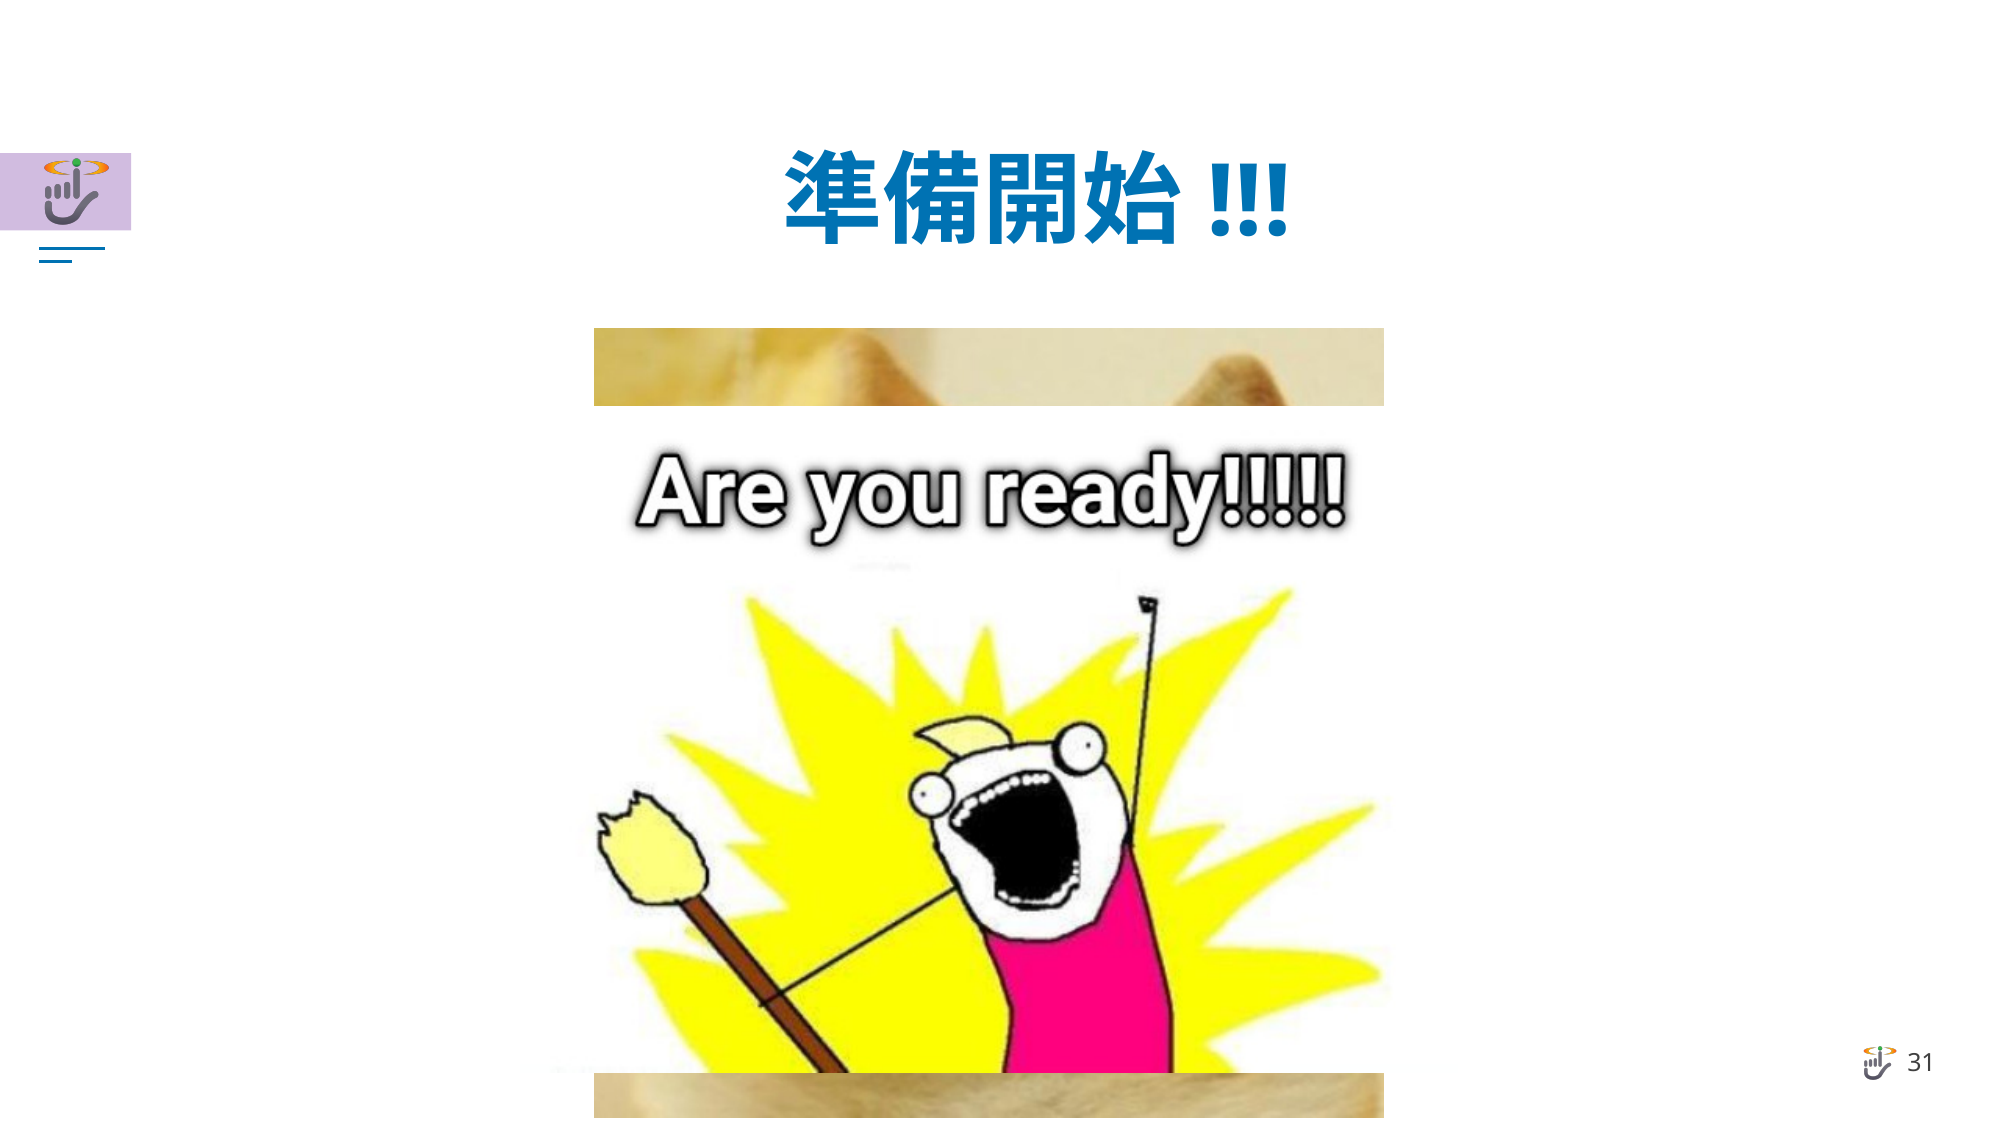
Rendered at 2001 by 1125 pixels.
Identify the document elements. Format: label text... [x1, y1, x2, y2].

picture [520, 328, 1458, 1118]
picture [43, 158, 110, 225]
title 準備開始!!! [212, 90, 1863, 316]
picture [1863, 1046, 1871, 1080]
slide_number 31 [1871, 1033, 1972, 1093]
